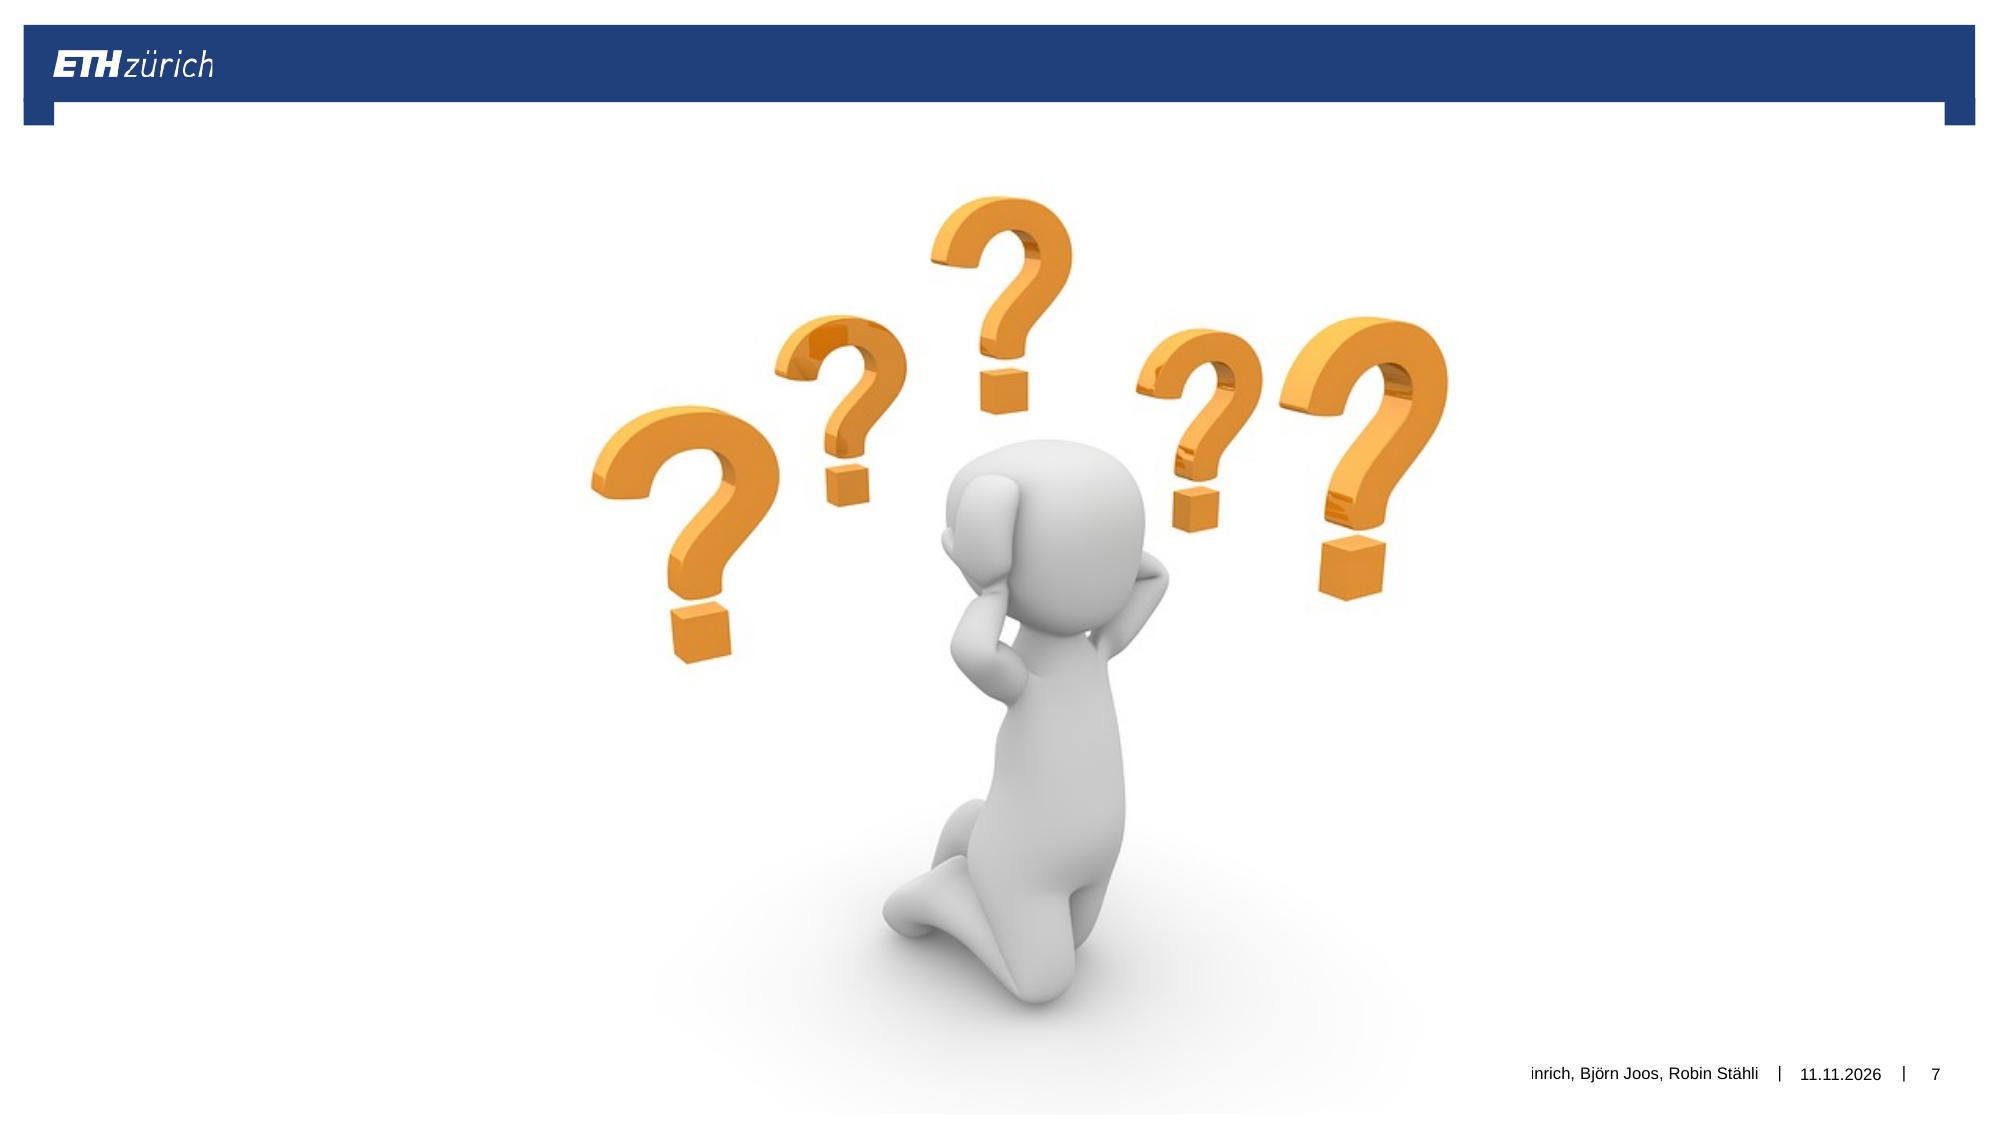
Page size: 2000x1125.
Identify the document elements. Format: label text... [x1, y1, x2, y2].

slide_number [1790, 1034, 1892, 1112]
slide_number 7 [1906, 1034, 1966, 1112]
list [526, 110, 1532, 1116]
footer Varin Buff, Gian-Andrea Heinrich, Björn Joos, Robin Stähli [1536, 1034, 1760, 1111]
